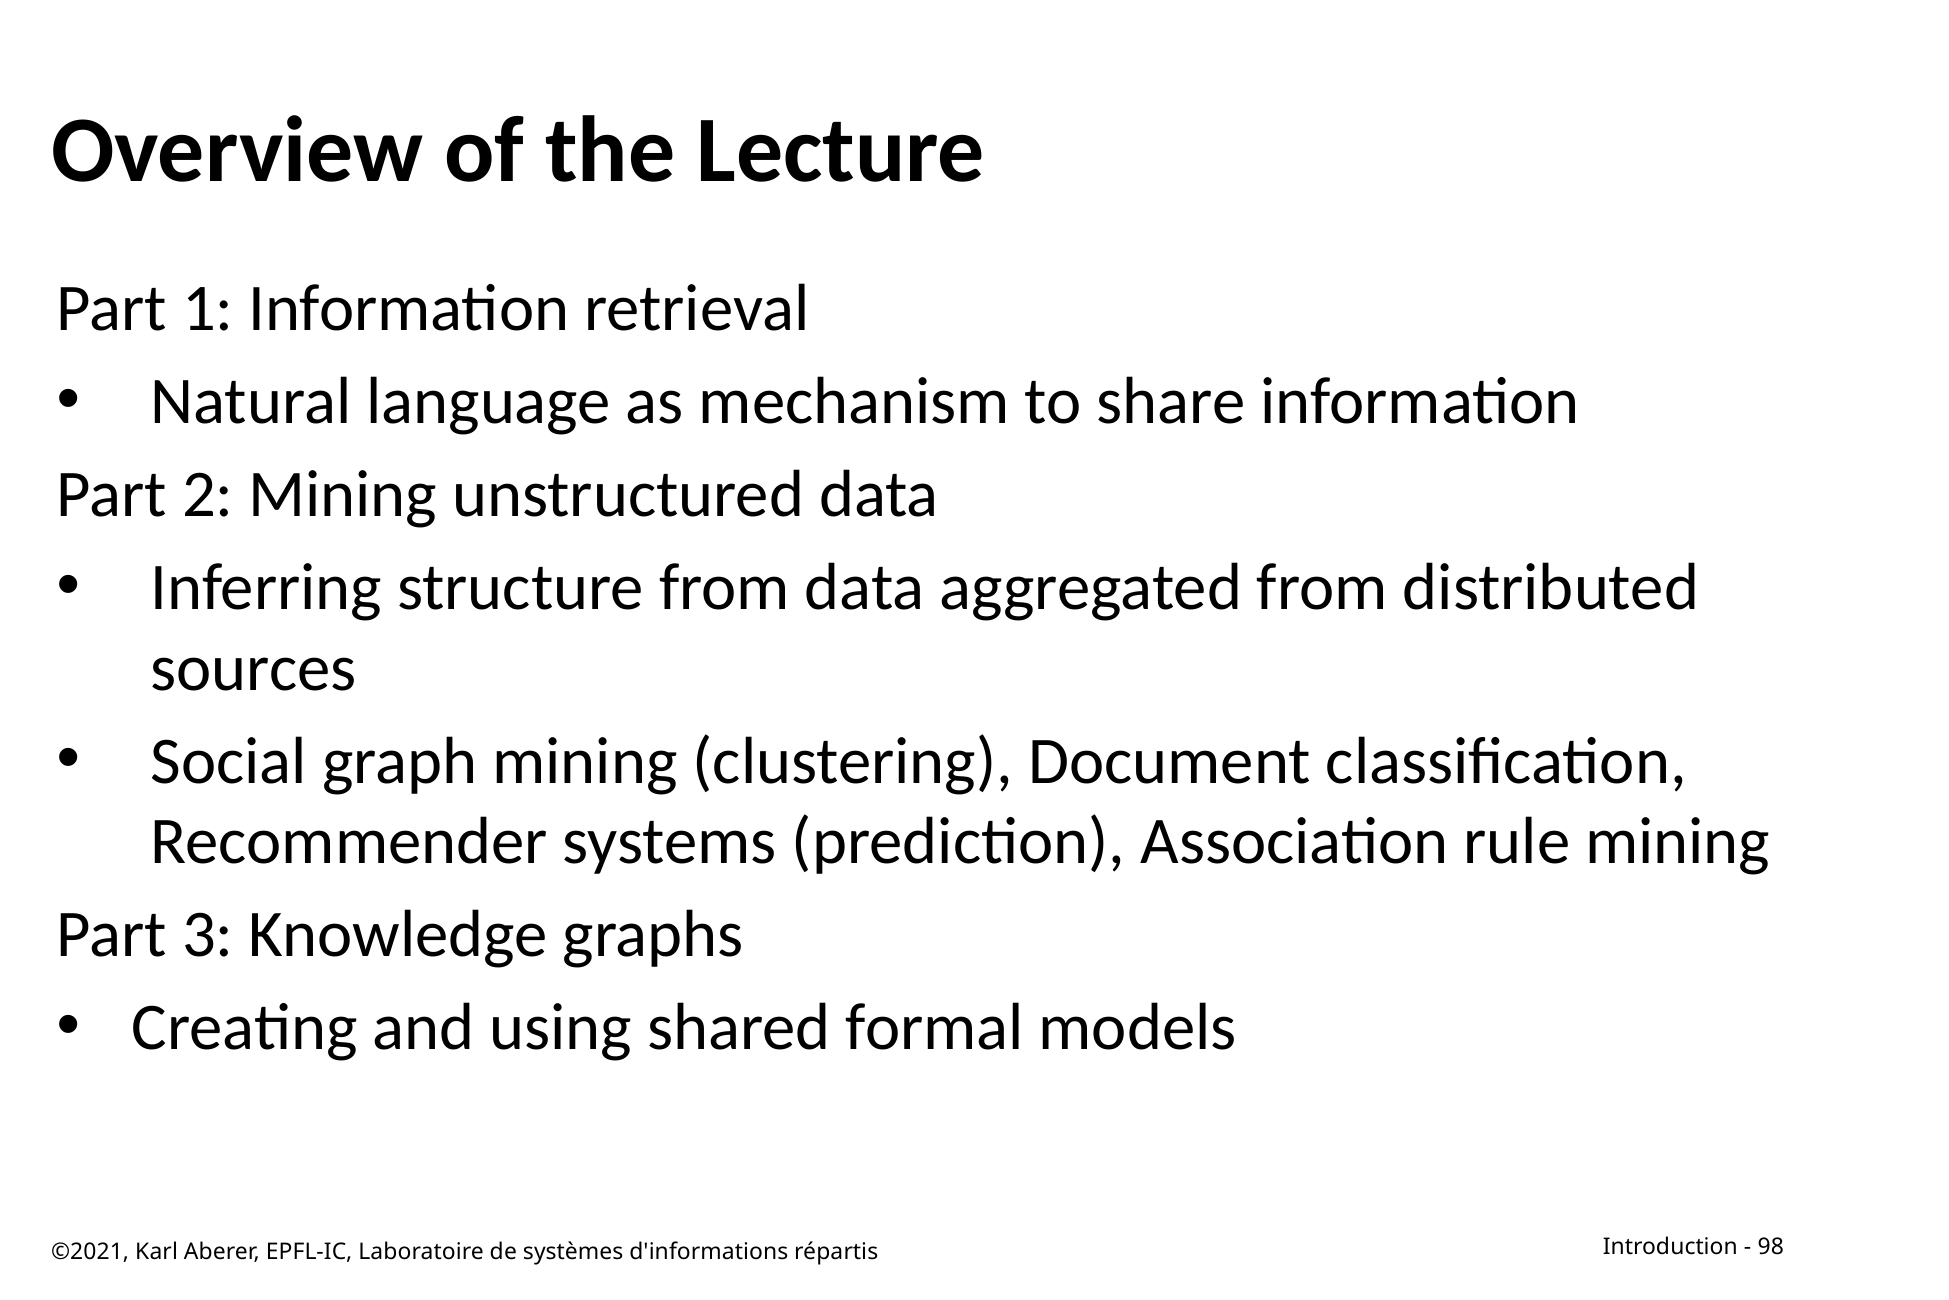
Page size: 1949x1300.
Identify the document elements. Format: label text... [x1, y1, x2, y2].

list Part 1: Information retrieval Natural language as mechanism to share information Part 2: Mining unstructured data Inferring structure from data aggregated from distributed sources Social graph mining (clustering), Document classification, Recommender systems (prediction), Association rule mining Part 3: Knowledge graphs Creating and using shared formal models [37, 253, 1809, 1208]
footer ©2021, Karl Aberer, EPFL-IC, Laboratoire de systèmes d'informations répartis [32, 1227, 1284, 1271]
title Overview of the Lecture [32, 57, 1803, 232]
